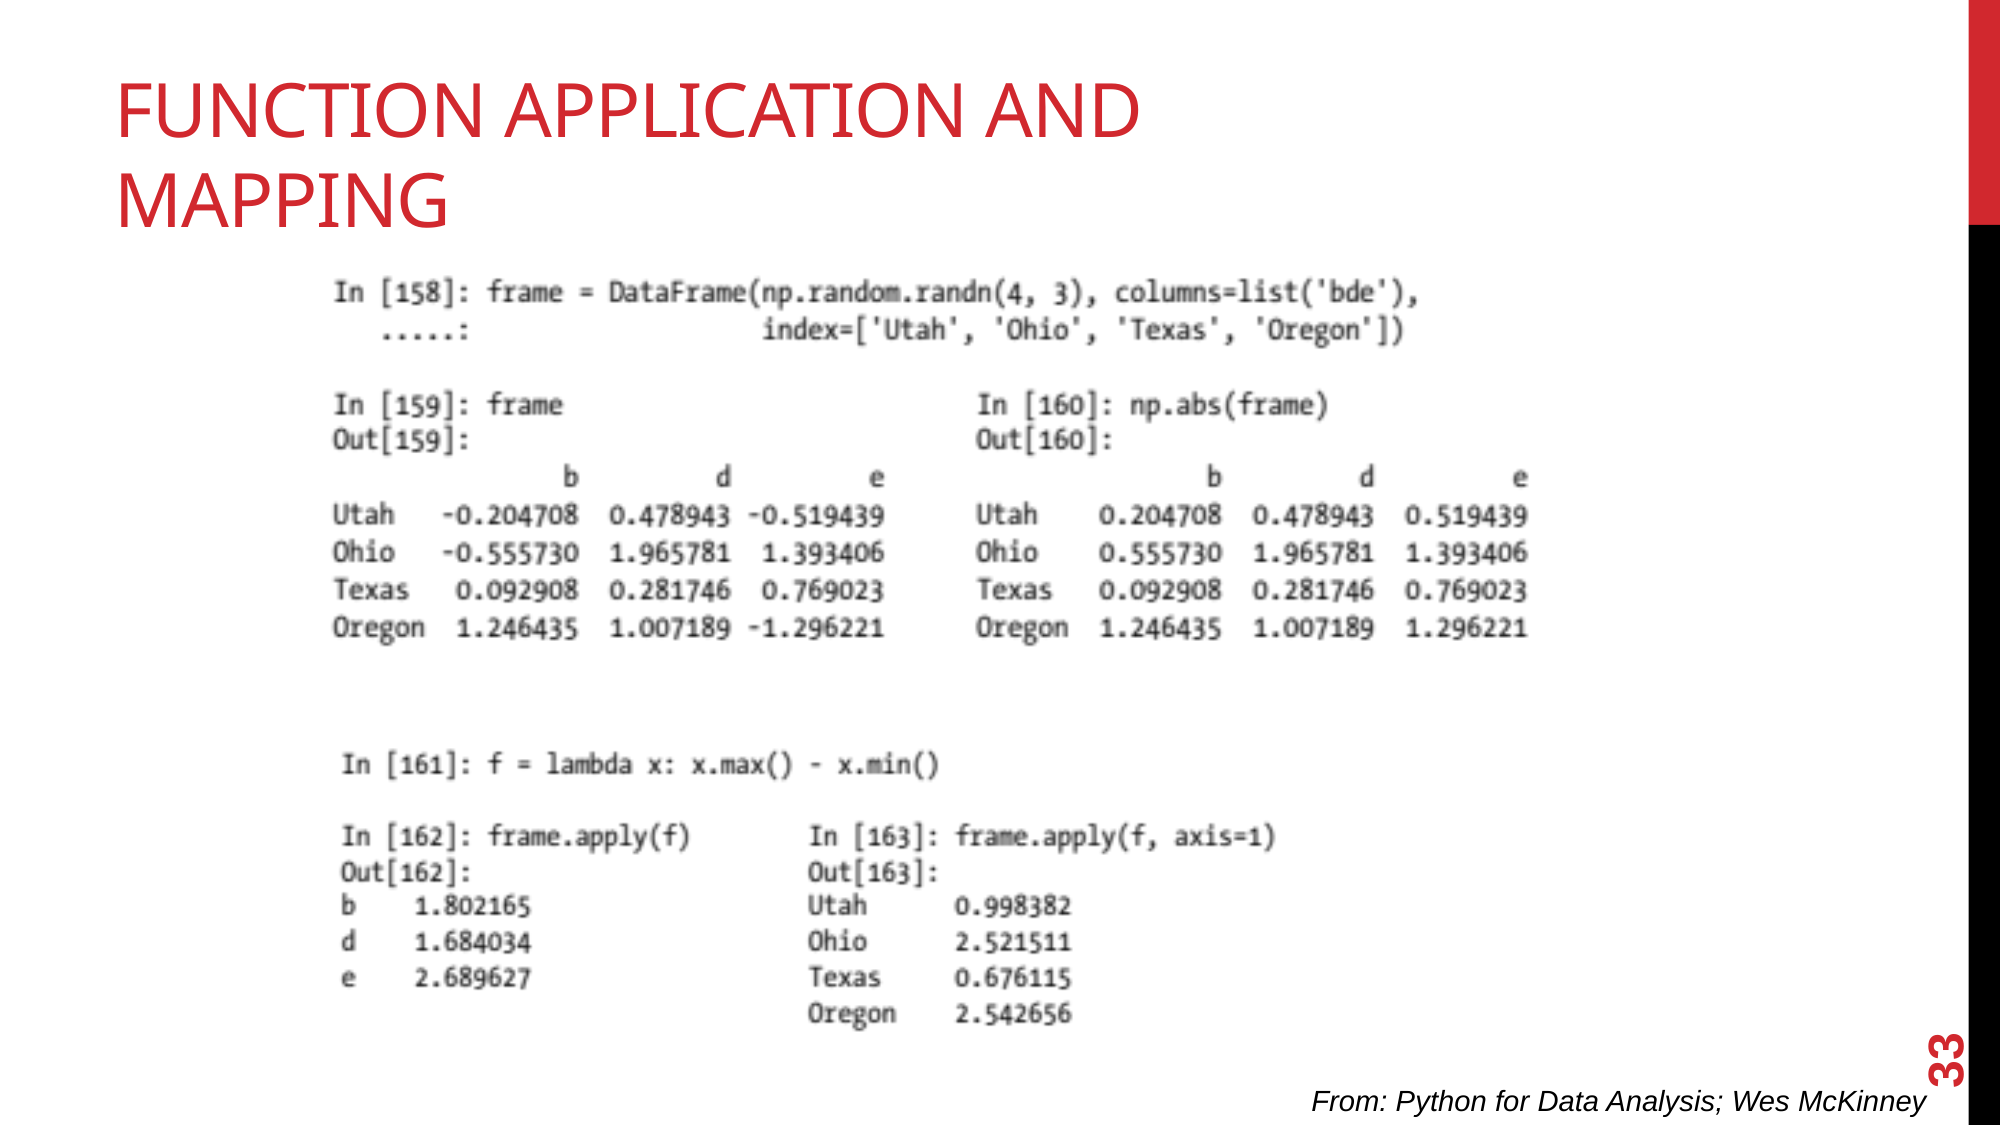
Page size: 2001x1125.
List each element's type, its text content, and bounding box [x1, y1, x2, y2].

slide_number 33 [1903, 887, 1984, 1104]
picture [249, 273, 1642, 656]
text_box From: Python for Data Analysis; Wes McKinney [1296, 1074, 1943, 1125]
title Function application and Mapping [99, 25, 1367, 250]
picture [280, 746, 1369, 1036]
